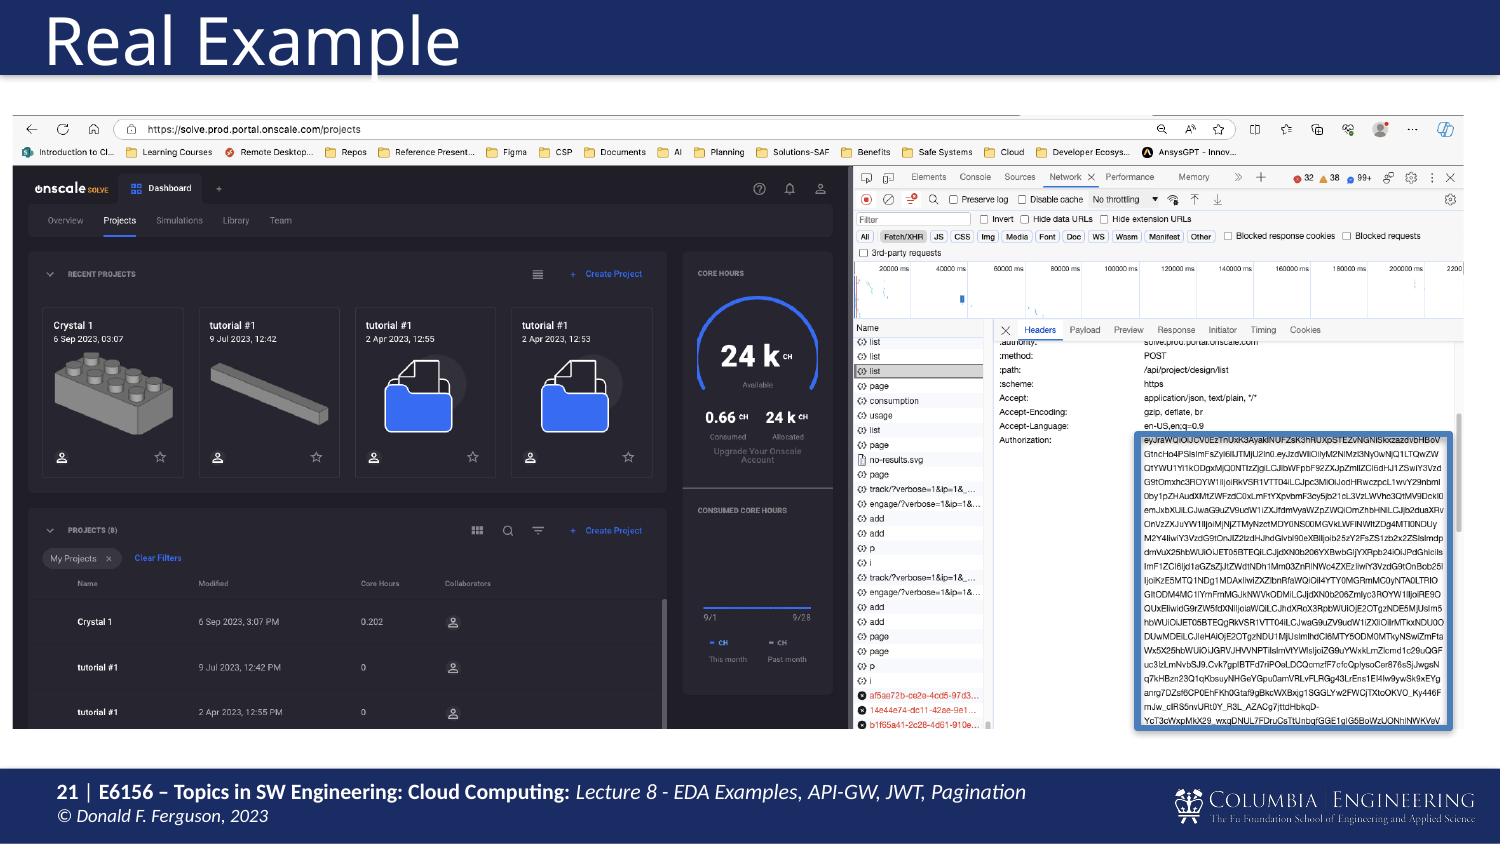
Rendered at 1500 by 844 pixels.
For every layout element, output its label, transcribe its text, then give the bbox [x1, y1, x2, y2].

picture [12, 115, 1464, 729]
title Real Example [28, 0, 1450, 73]
